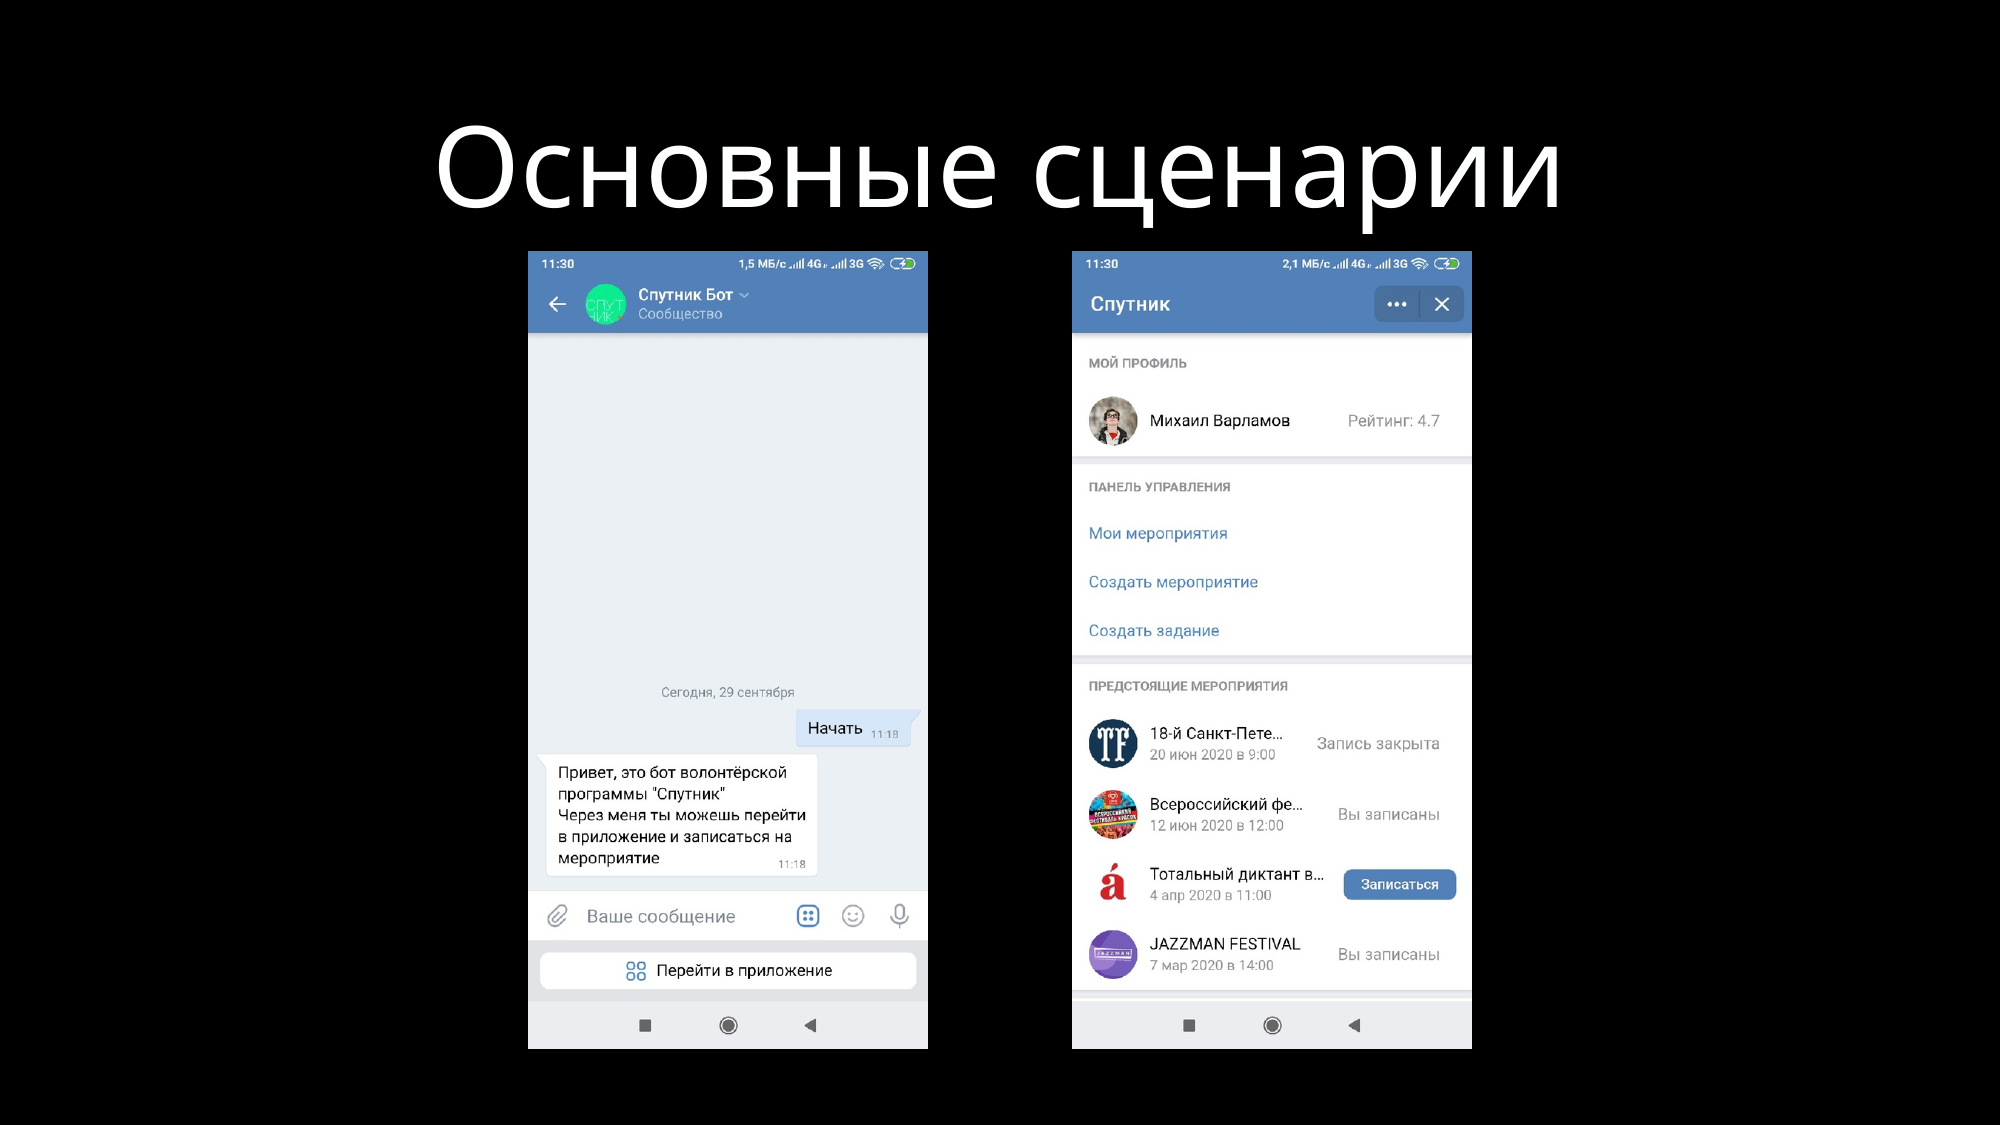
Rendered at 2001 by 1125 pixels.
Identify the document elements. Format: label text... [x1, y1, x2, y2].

picture [528, 251, 928, 1049]
title Основные сценарии [137, 102, 1863, 278]
picture [1072, 251, 1472, 1049]
